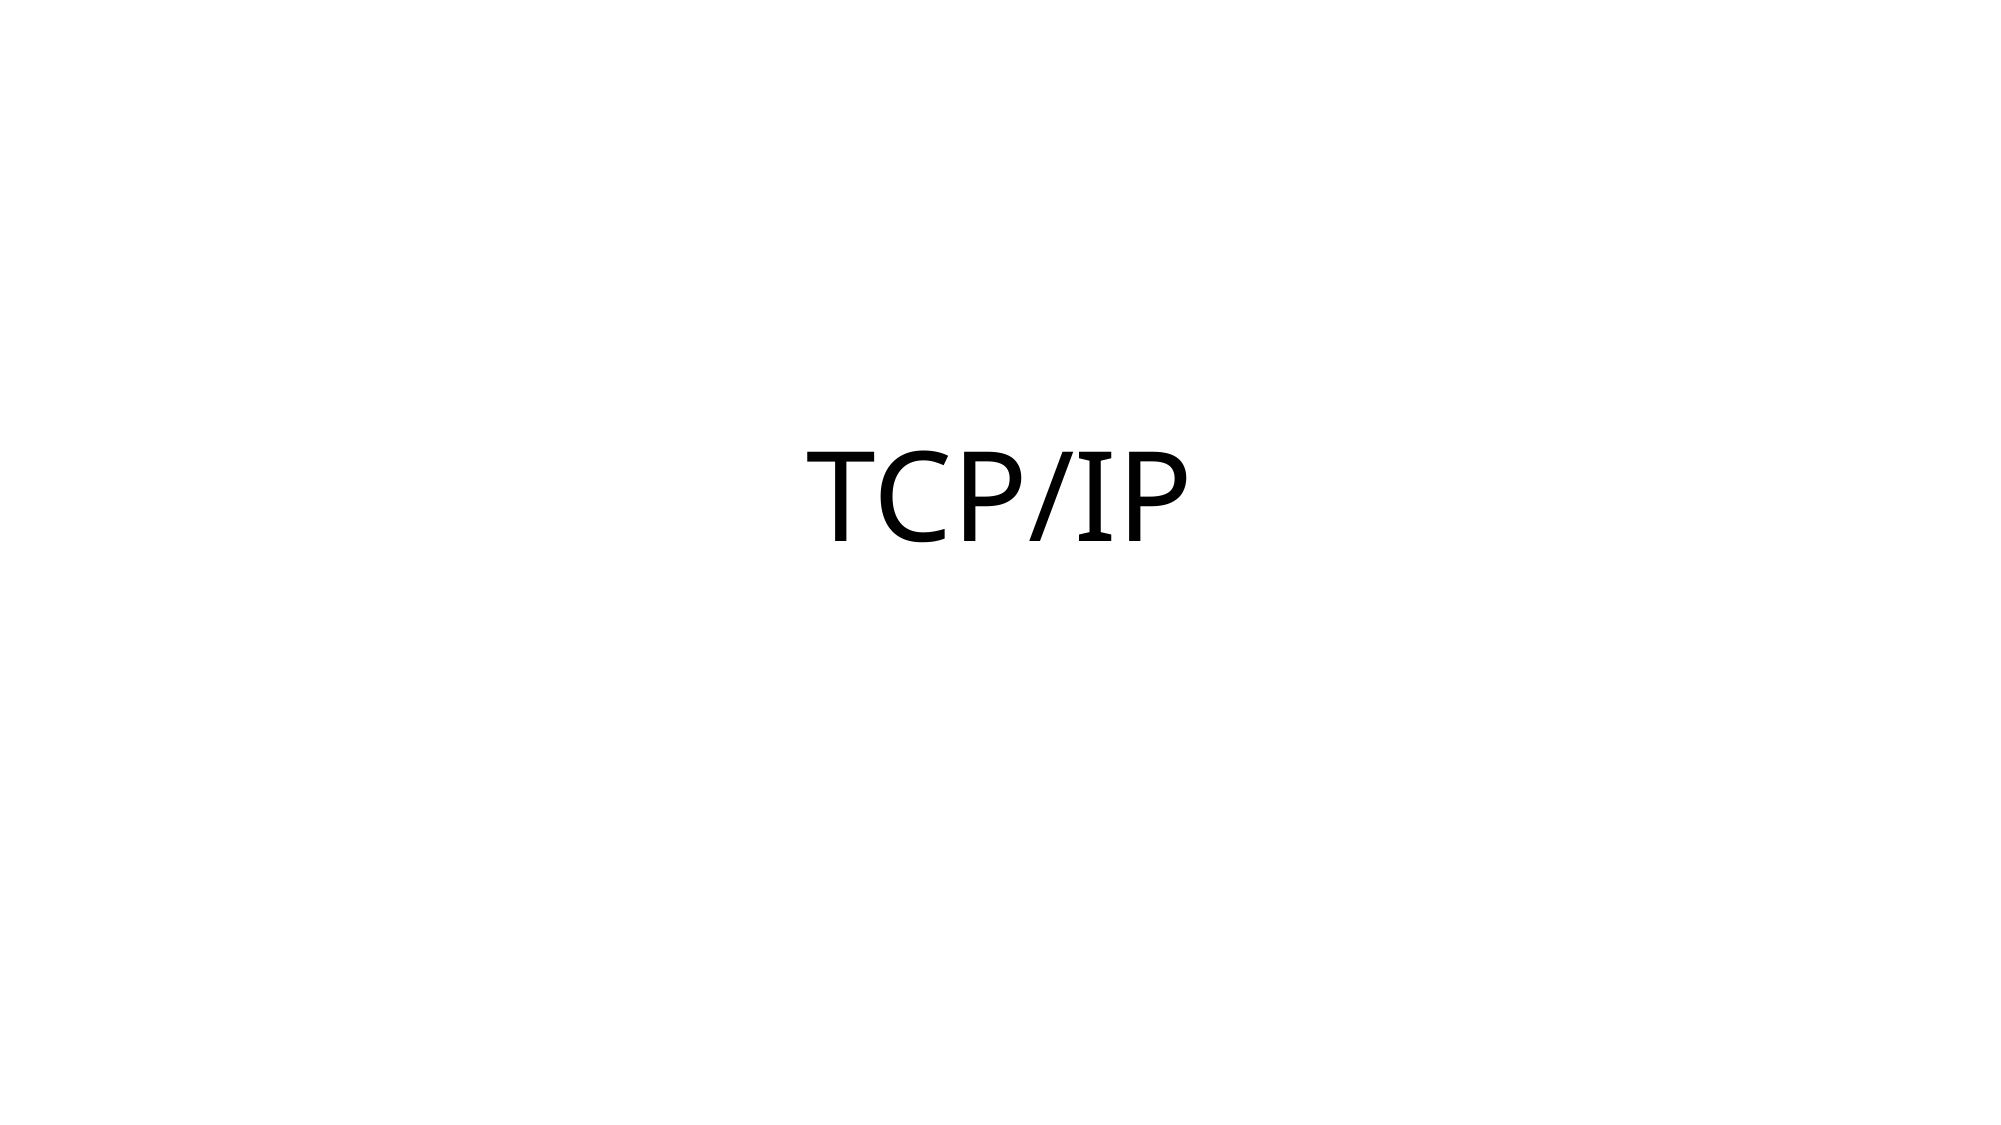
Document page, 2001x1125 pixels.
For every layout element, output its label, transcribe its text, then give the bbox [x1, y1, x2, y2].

title TCP/IP [249, 184, 1750, 576]
